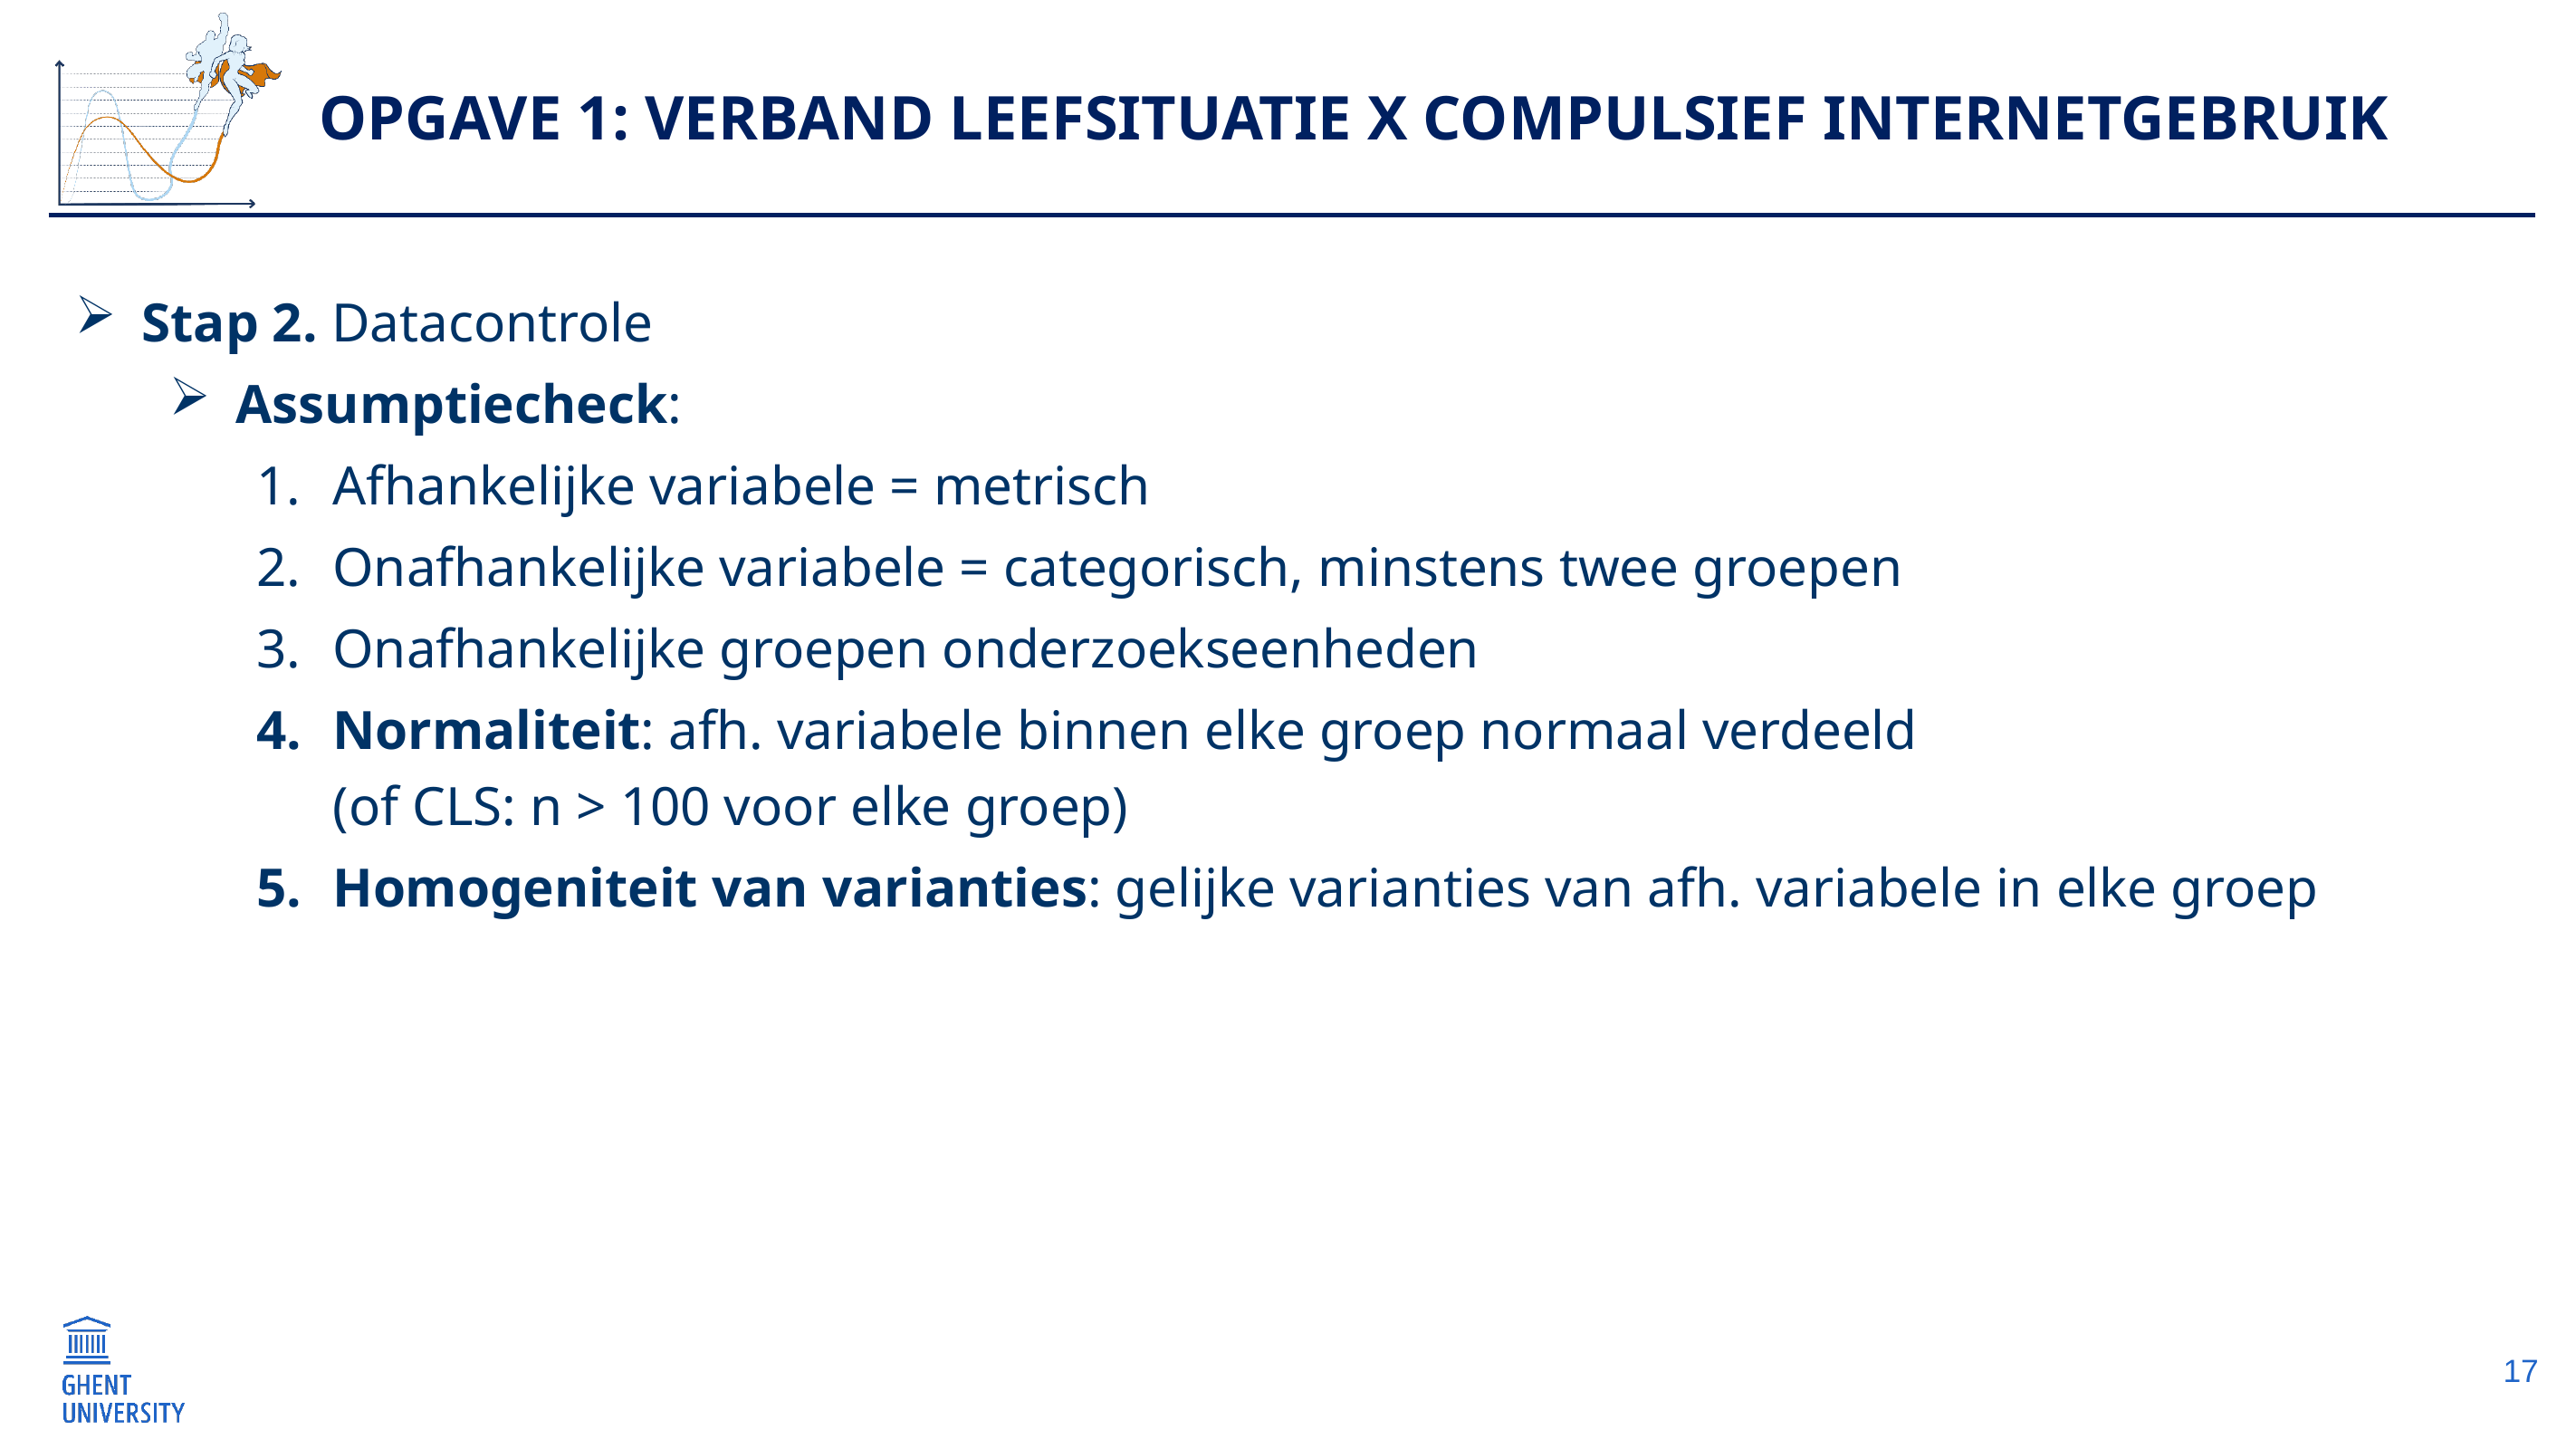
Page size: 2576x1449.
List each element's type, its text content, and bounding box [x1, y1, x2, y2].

picture [62, 1290, 411, 1449]
list Stap 2. Datacontrole Assumptiecheck: Afhankelijke variabele = metrisch Onafhankelijke variabele = categorisch, minstens twee groepen Onafhankelijke groepen onderzoekseenheden Normaliteit: afh. variabele binnen elke groep normaal verdeeld (of CLS: n > 100 voor elke groep) Homogeniteit van varianties: gelijke varianties van afh. variabele in elke groep [48, 269, 2553, 1290]
picture [5, 0, 306, 318]
slide_number 17 [2415, 1330, 2553, 1408]
title Opgave 1: Verband Leefsituatie x Compulsief Internetgebruik [305, 18, 2527, 159]
